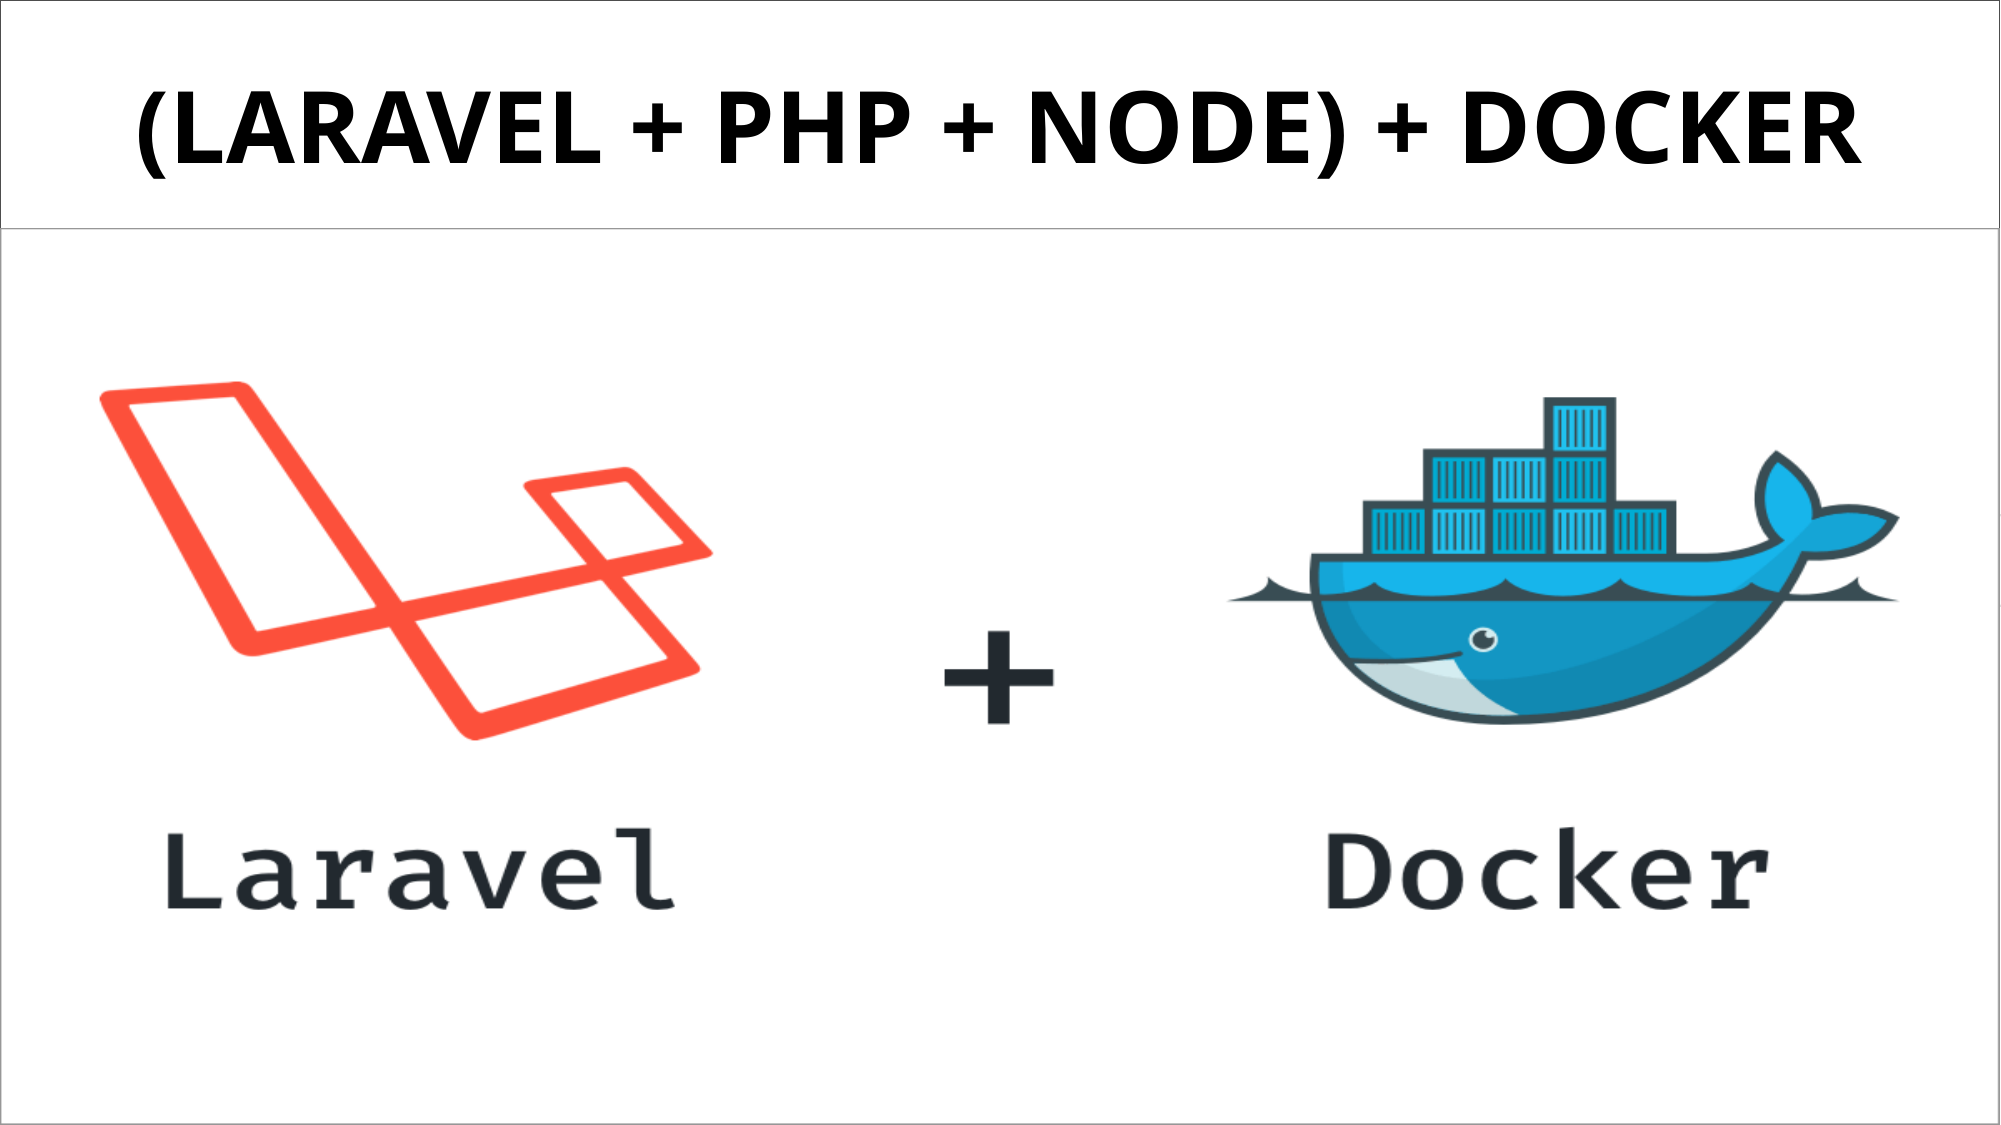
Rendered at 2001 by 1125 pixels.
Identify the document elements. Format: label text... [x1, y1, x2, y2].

picture [0, 228, 2000, 1125]
title (LARAVEL + PHP + NODE) + DOCKER [0, 0, 2000, 228]
